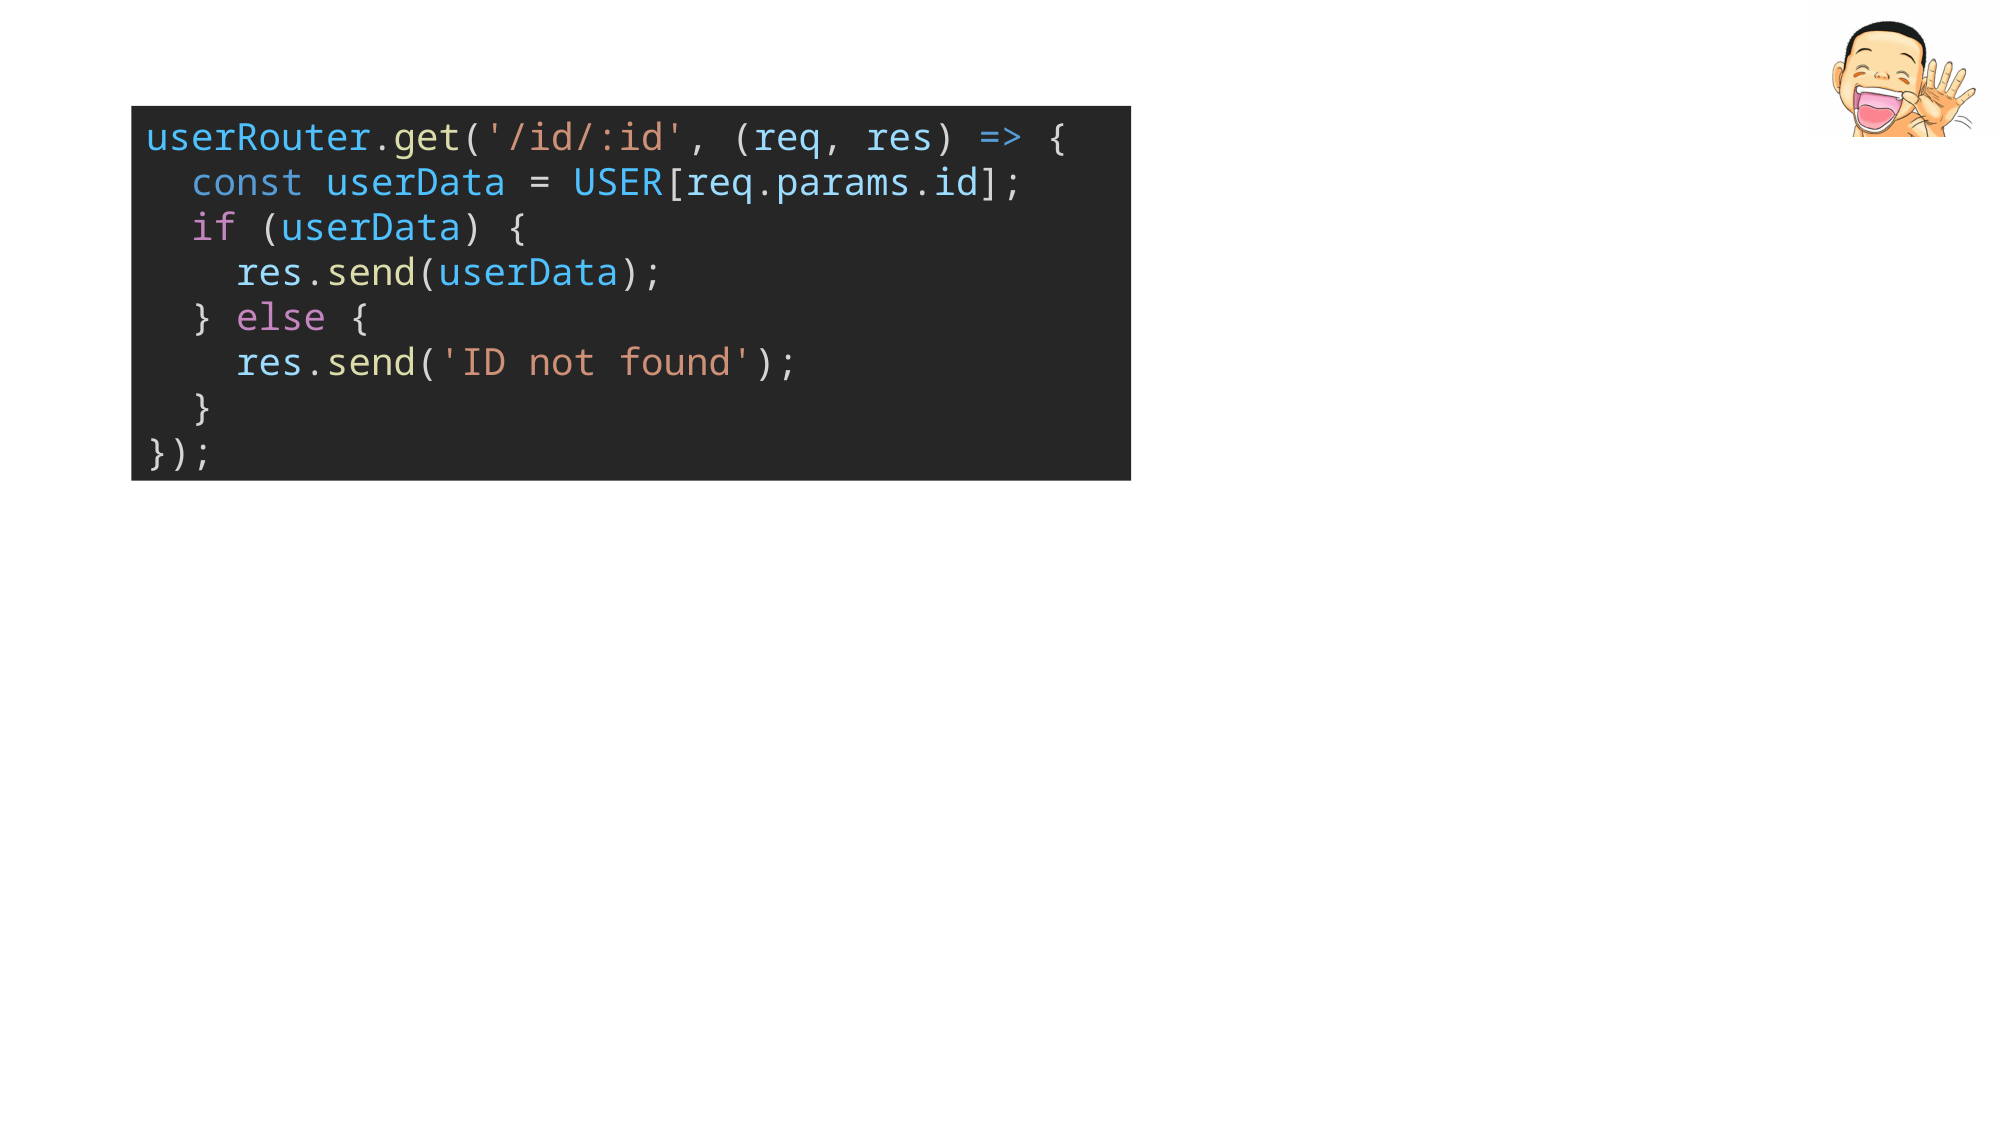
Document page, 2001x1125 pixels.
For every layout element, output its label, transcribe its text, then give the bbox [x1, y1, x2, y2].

text_box userRouter.get('/id/:id', (req, res) => { const userData = USER[req.params.id]; if (userData) { res.send(userData); } else { res.send('ID not found'); } }); [131, 105, 1132, 481]
picture [1808, 0, 2000, 137]
